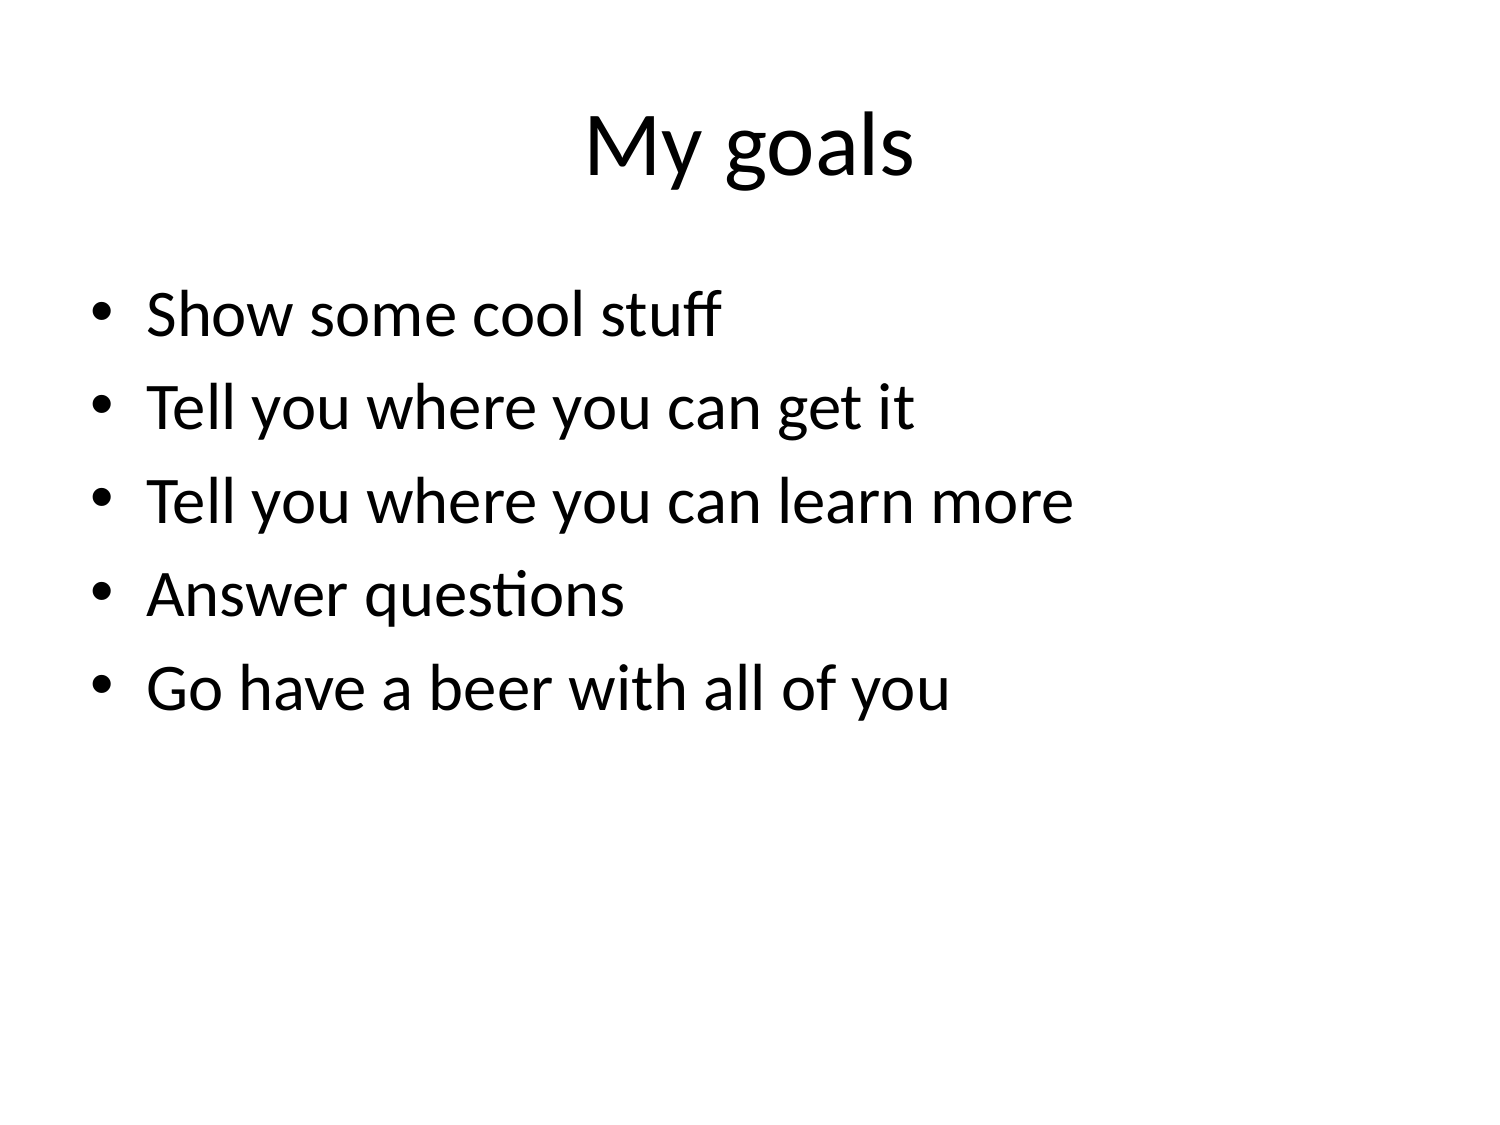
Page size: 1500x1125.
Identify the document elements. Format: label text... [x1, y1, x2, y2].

title My goals [75, 45, 1425, 233]
list Show some cool stuff Tell you where you can get it Tell you where you can learn more Answer questions Go have a beer with all of you [75, 262, 1425, 1005]
